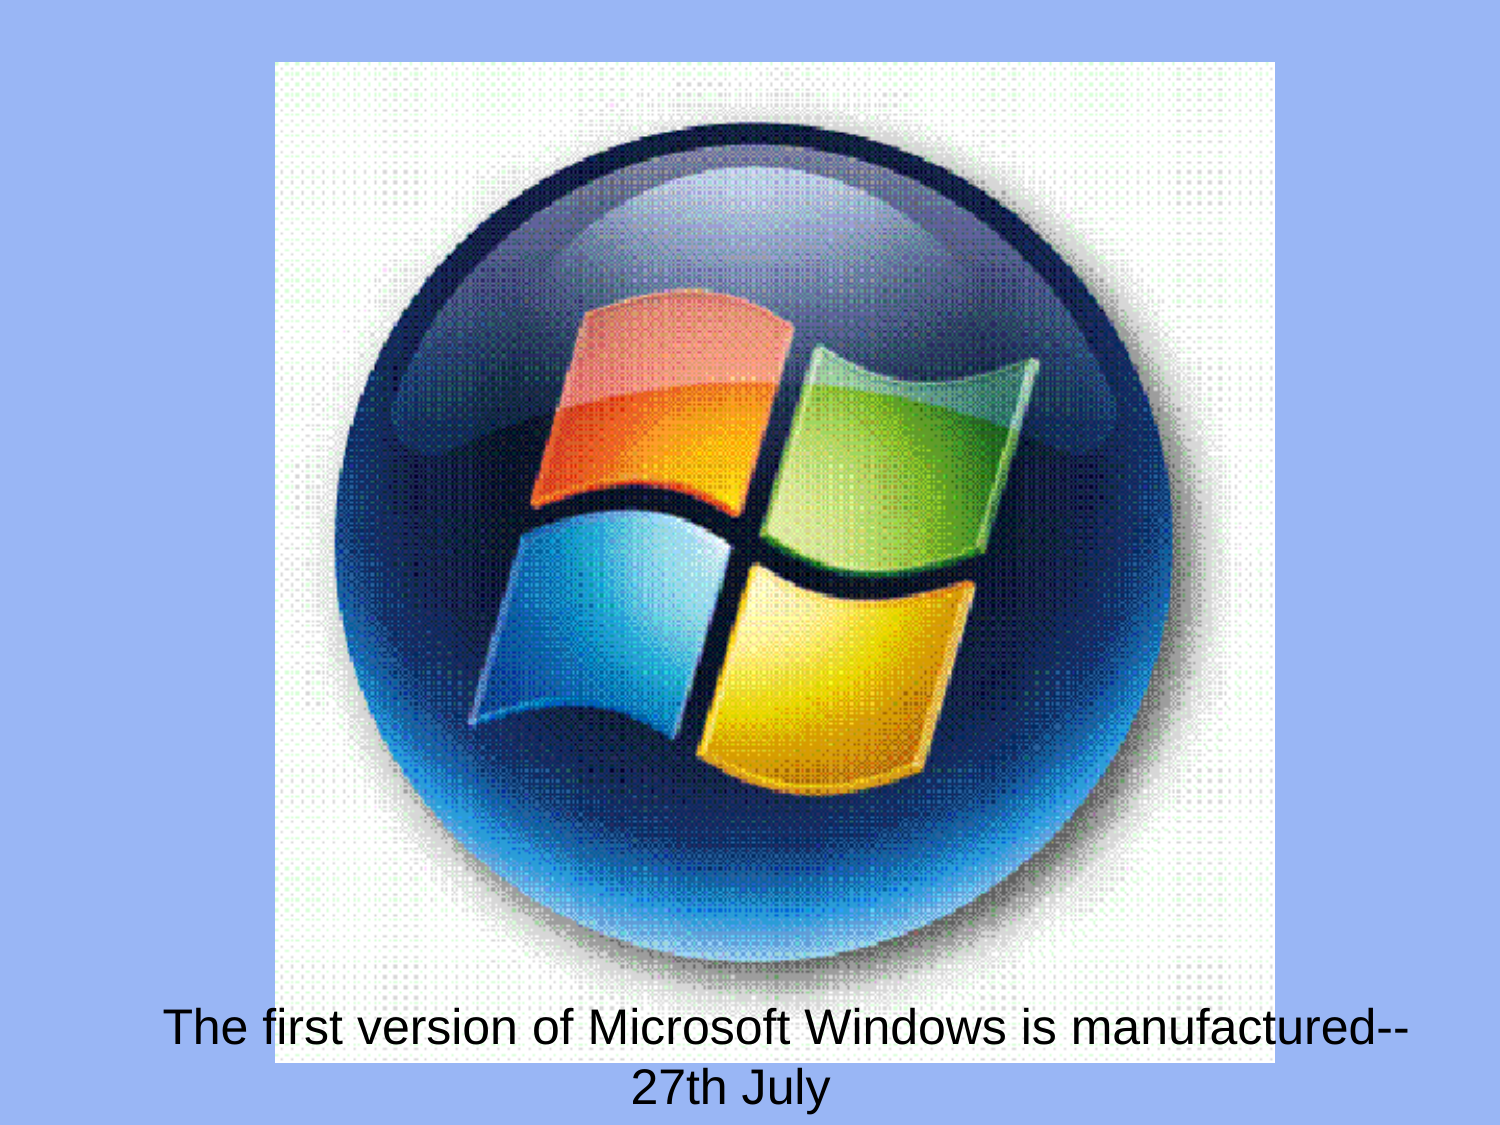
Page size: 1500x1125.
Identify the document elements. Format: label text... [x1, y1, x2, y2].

text_box The first version of Microsoft Windows is manufactured-- 27th July [0, 987, 1475, 1123]
picture [274, 62, 1276, 1063]
